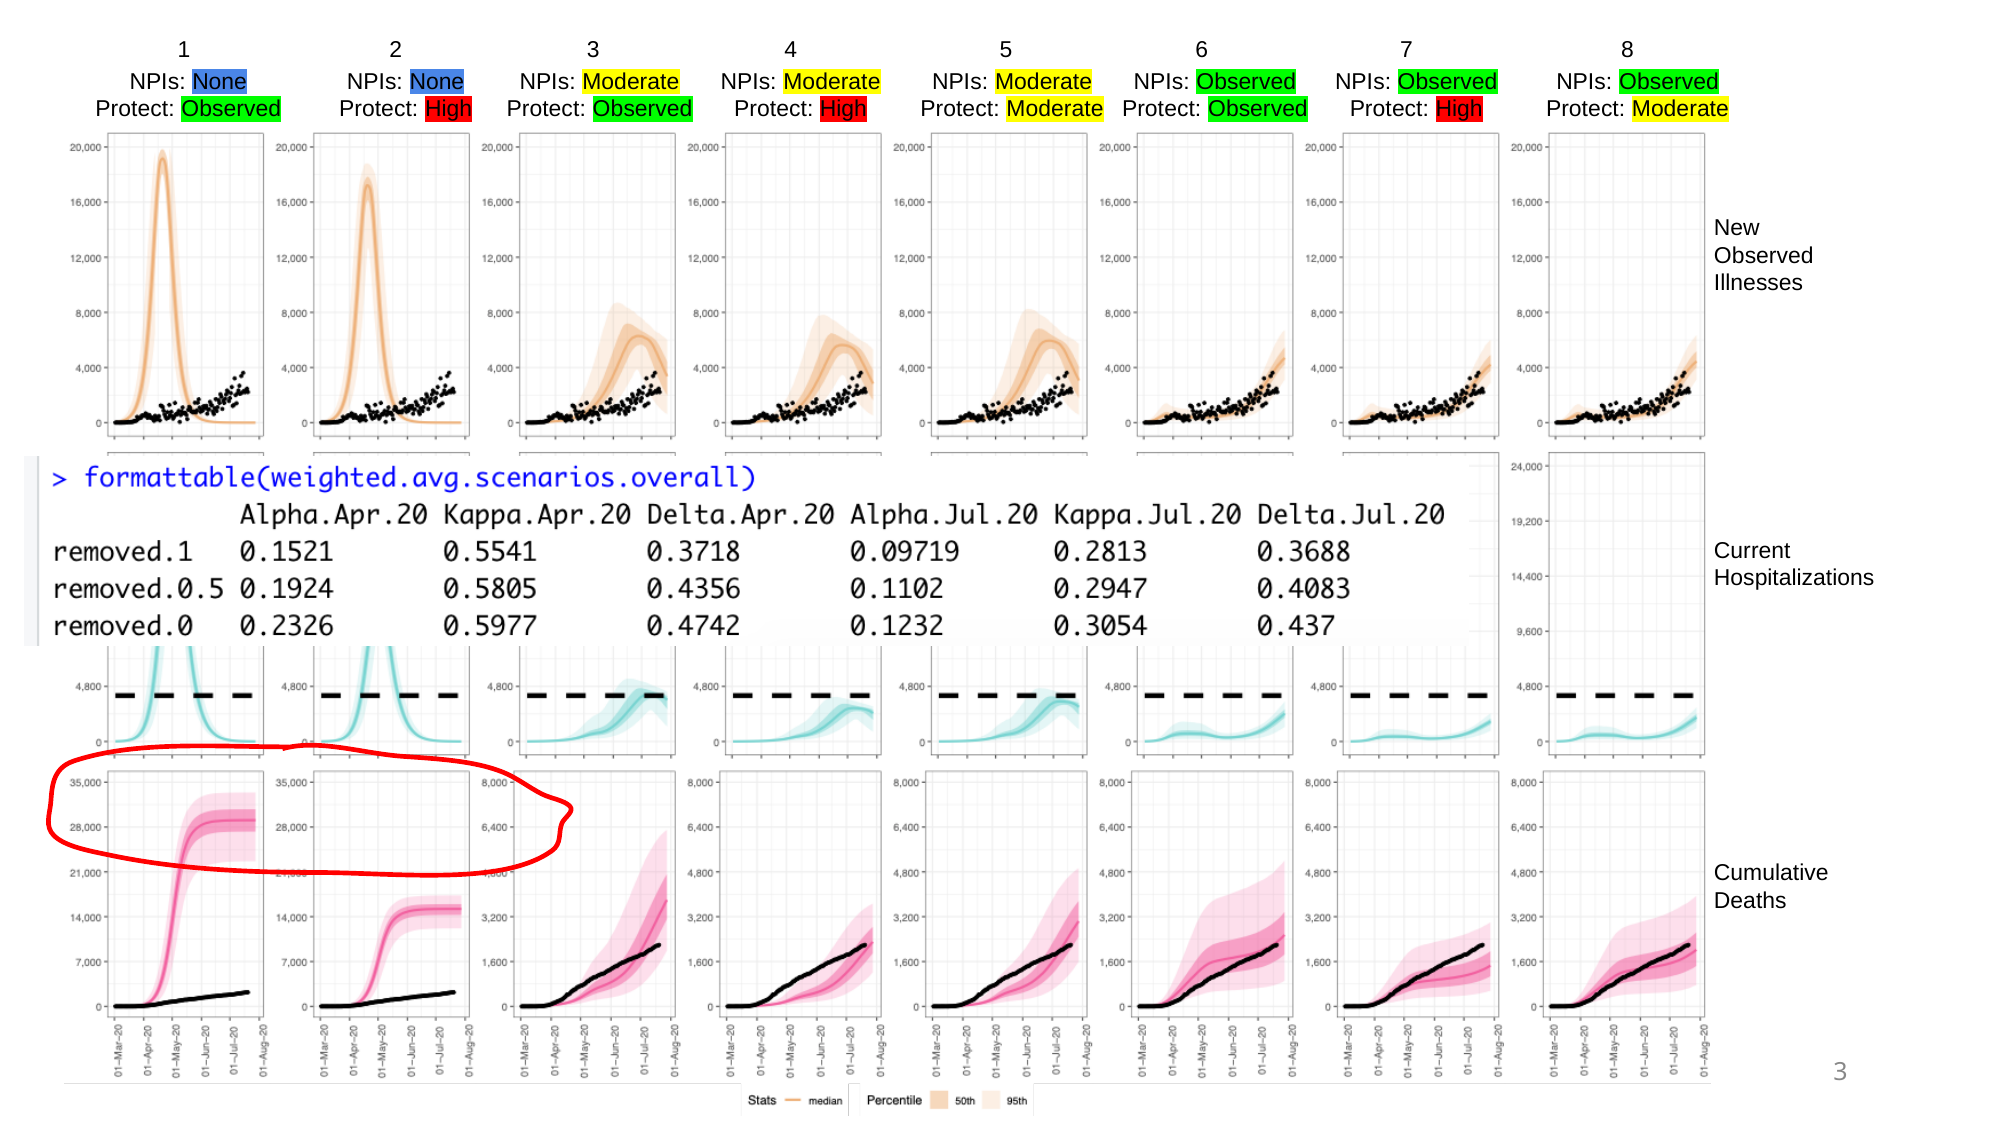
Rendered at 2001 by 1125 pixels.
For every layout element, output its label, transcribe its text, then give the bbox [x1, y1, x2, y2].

text_box NPIs: Observed Protect: Observed [1103, 59, 1313, 90]
text_box New Observed Illnesses [1715, 197, 1922, 316]
text_box NPIs: None Protect: Observed [64, 51, 303, 90]
picture [24, 126, 1712, 1116]
text_box 3 [497, 19, 689, 59]
text_box 2 [293, 19, 497, 59]
text_box NPIs: None Protect: High [303, 59, 488, 90]
text_box 1 [108, 19, 259, 59]
text_box Cumulative Deaths [1715, 842, 1922, 961]
text_box NPIs: Observed Protect: Moderate [1526, 51, 1749, 90]
text_box NPIs: Moderate Protect: High [705, 51, 896, 90]
text_box NPIs: Moderate Protect: Moderate [900, 51, 1103, 90]
text_box 4 [695, 19, 886, 59]
text_box NPIs: Moderate Protect: Observed [488, 51, 705, 90]
slide_number ‹#› [1715, 1042, 1863, 1103]
text_box 8 [1516, 19, 1740, 59]
text_box 7 [1304, 19, 1509, 59]
text_box 5 [910, 19, 1099, 59]
text_box [48, 770, 59, 840]
text_box Current Hospitalizations [1715, 520, 1922, 639]
text_box 6 [1099, 19, 1304, 59]
text_box NPIs: Observed Protect: High [1313, 51, 1519, 90]
